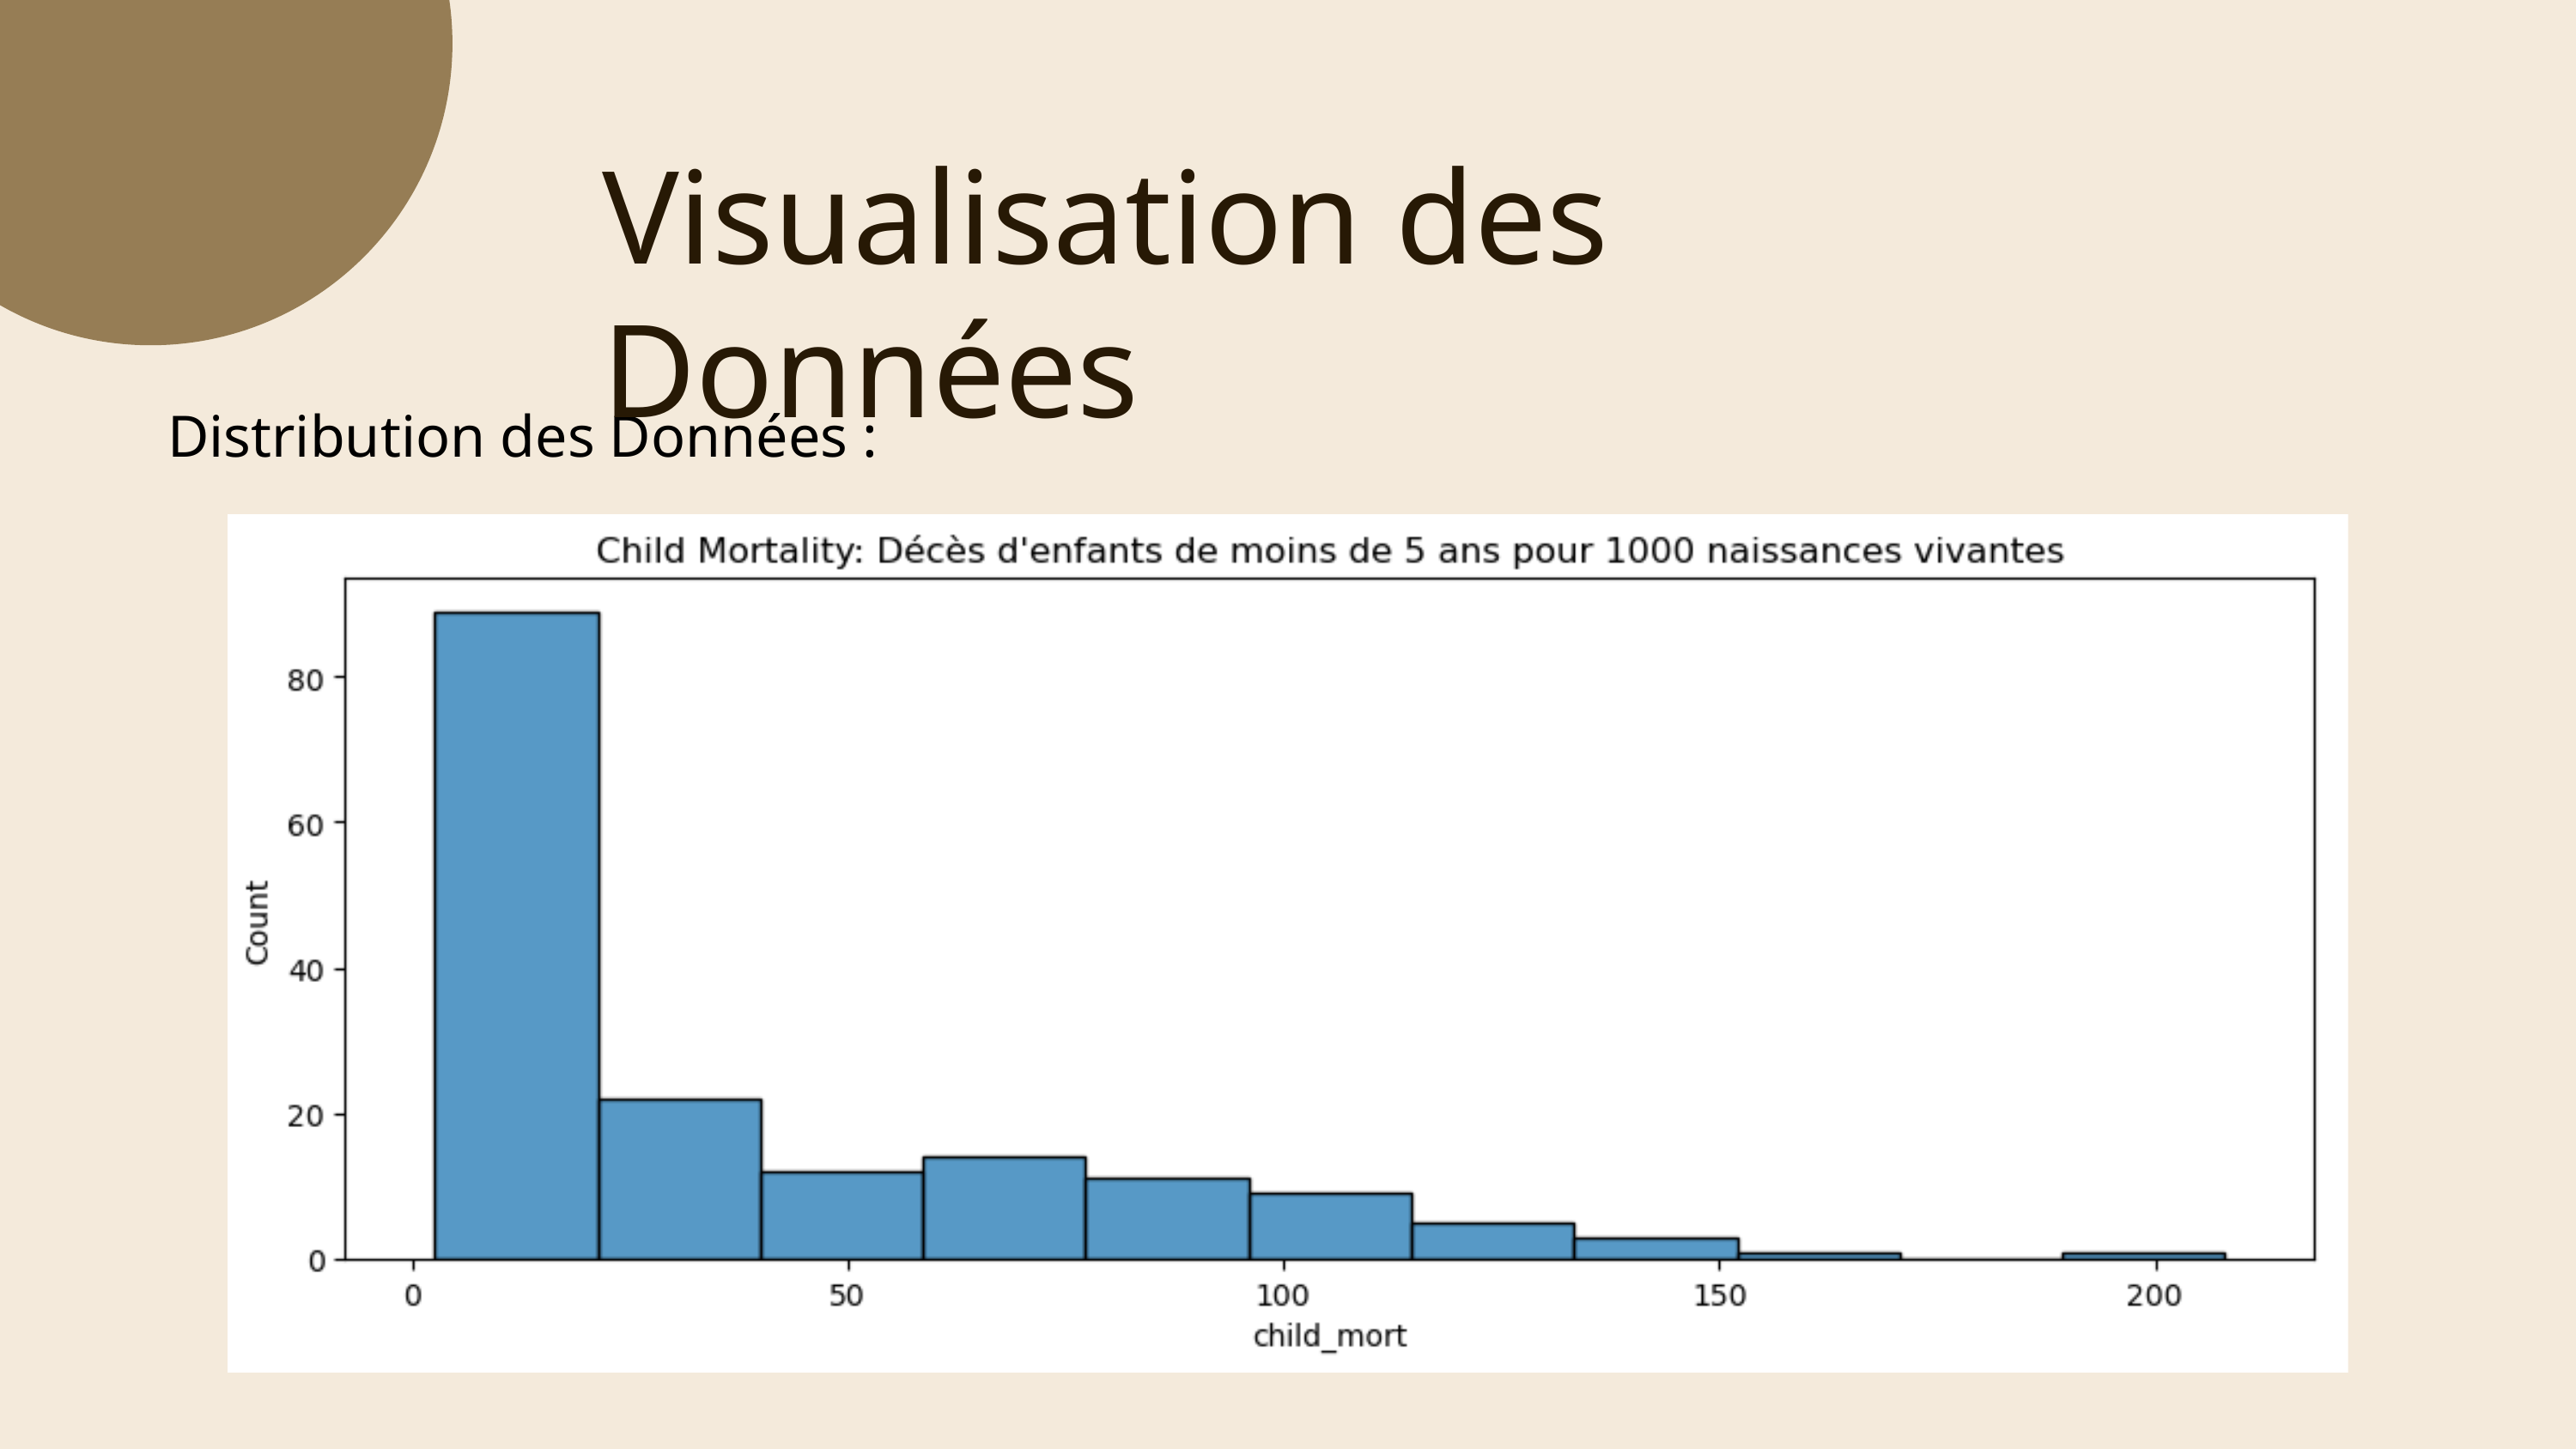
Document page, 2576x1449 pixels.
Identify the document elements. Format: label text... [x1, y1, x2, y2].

text_box Distribution des Données : [167, 388, 920, 469]
text_box Visualisation des Données [602, 135, 1974, 444]
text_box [0, 0, 453, 346]
text_box [0, 0, 2576, 1449]
text_box [228, 514, 2348, 1373]
